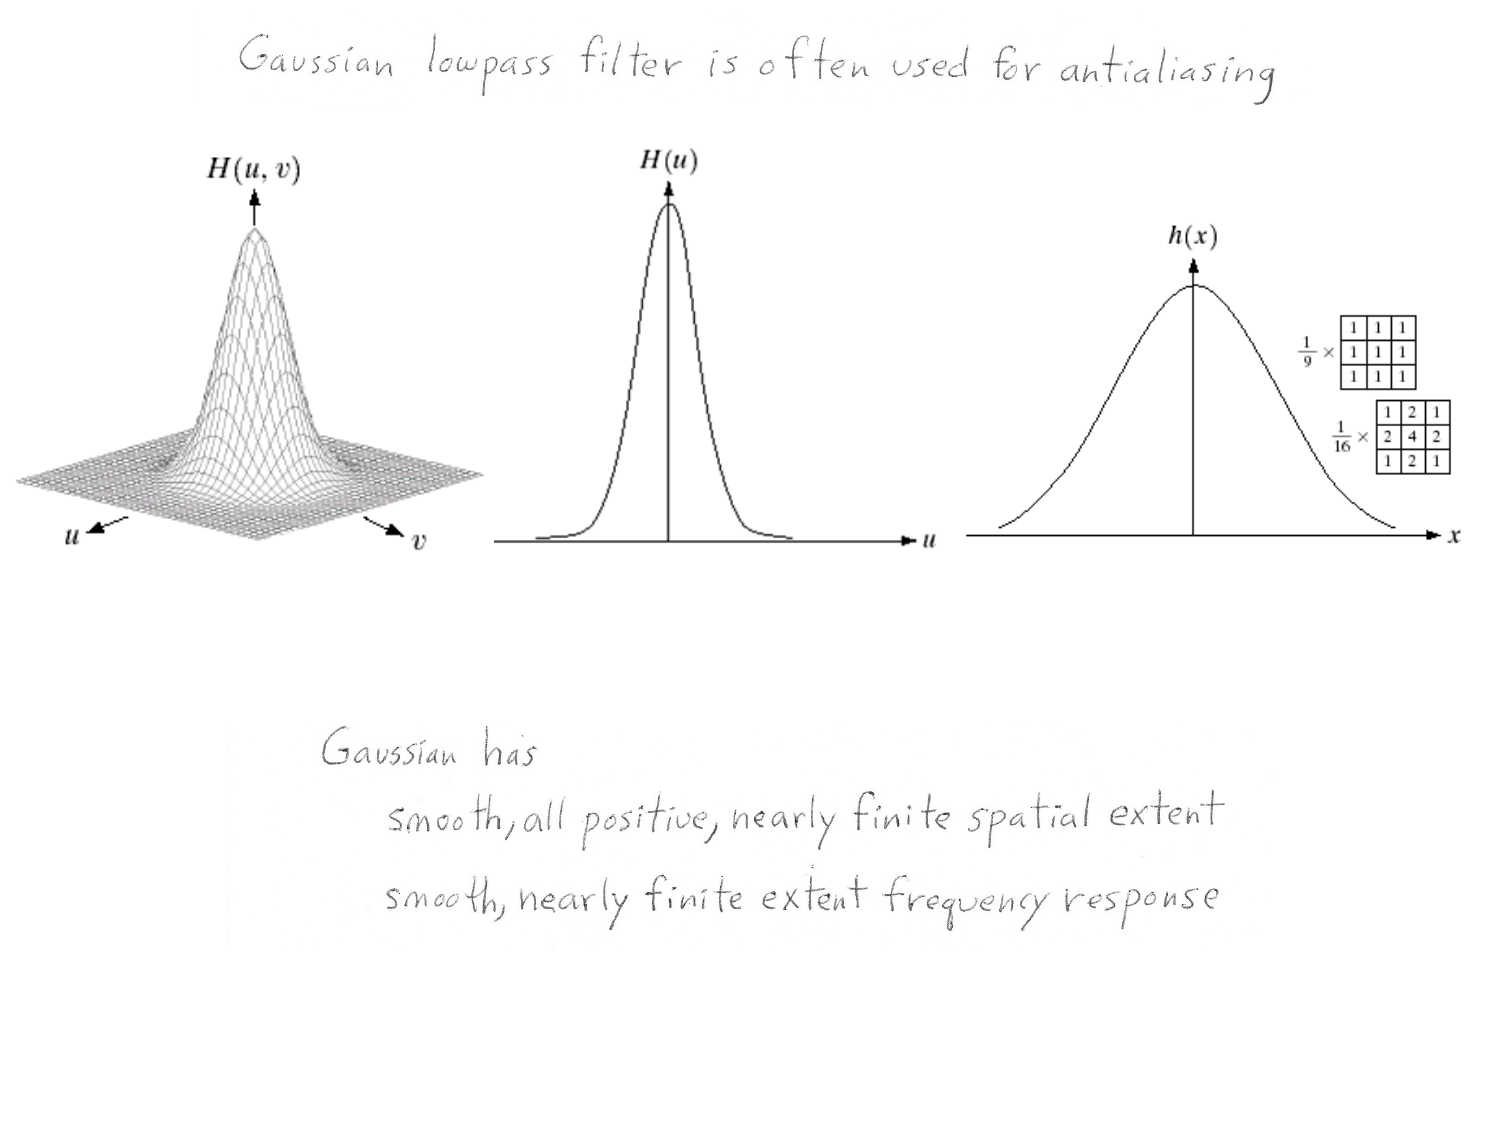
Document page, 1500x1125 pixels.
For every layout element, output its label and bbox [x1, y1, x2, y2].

picture [0, 134, 949, 591]
picture [226, 719, 1274, 950]
picture [193, 14, 1307, 105]
picture [959, 194, 1473, 556]
